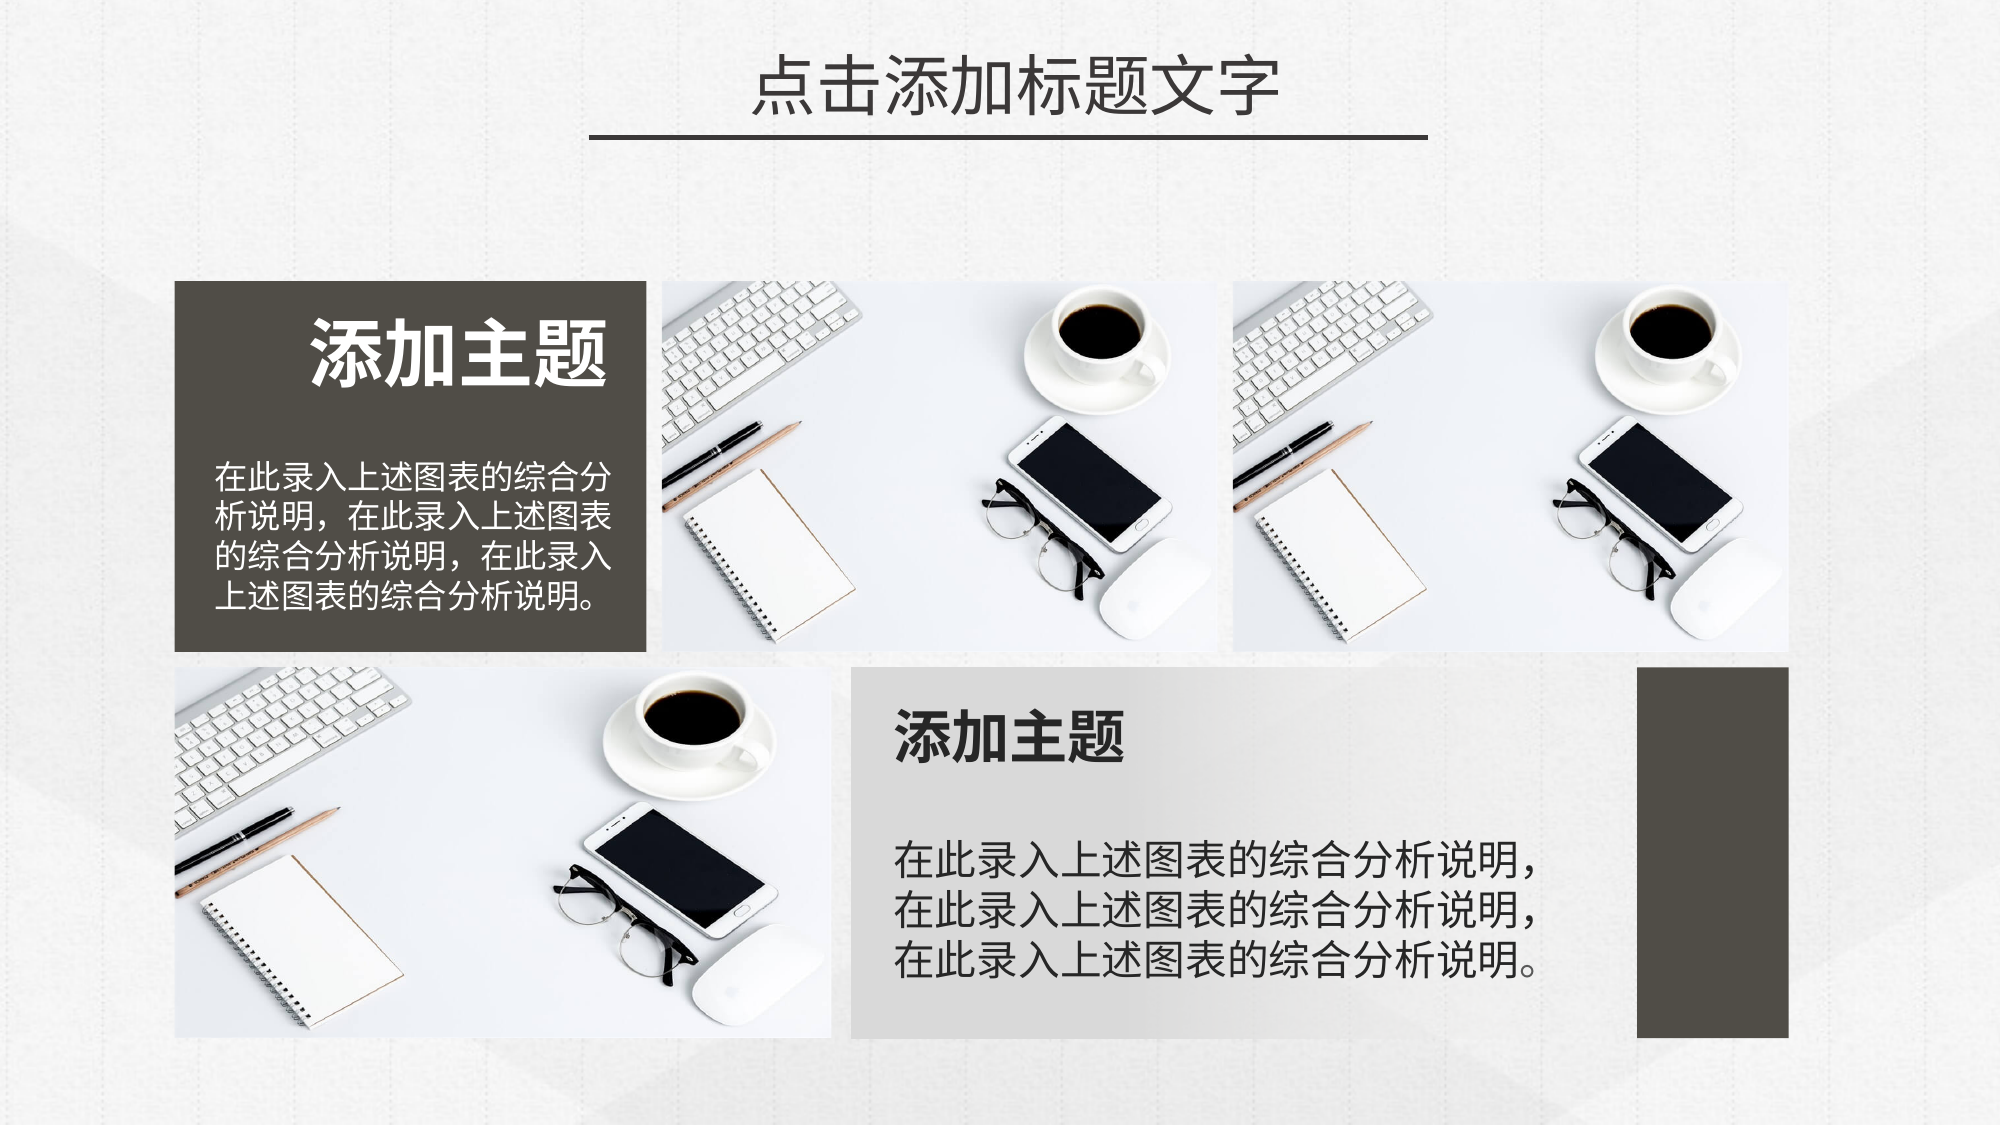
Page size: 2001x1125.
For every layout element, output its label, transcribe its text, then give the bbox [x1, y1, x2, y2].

text_box [174, 281, 647, 652]
text_box 添加主题 [873, 690, 1382, 781]
text_box 添加主题 [275, 296, 629, 407]
text_box [1637, 667, 1789, 1039]
text_box [661, 281, 1218, 652]
text_box [174, 667, 832, 1039]
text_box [561, 36, 1472, 138]
text_box 在此录入上述图表的综合分析说明，在此录入上述图表的综合分析说明，在此录入上述图表的综合分析说明。 [873, 823, 1576, 1044]
text_box 在此录入上述图表的综合分析说明，在此录入上述图表的综合分析说明，在此录入上述图表的综合分析说明。 [194, 445, 647, 626]
text_box [850, 666, 1618, 1039]
picture [0, 0, 2000, 1125]
text_box [1232, 281, 1789, 652]
